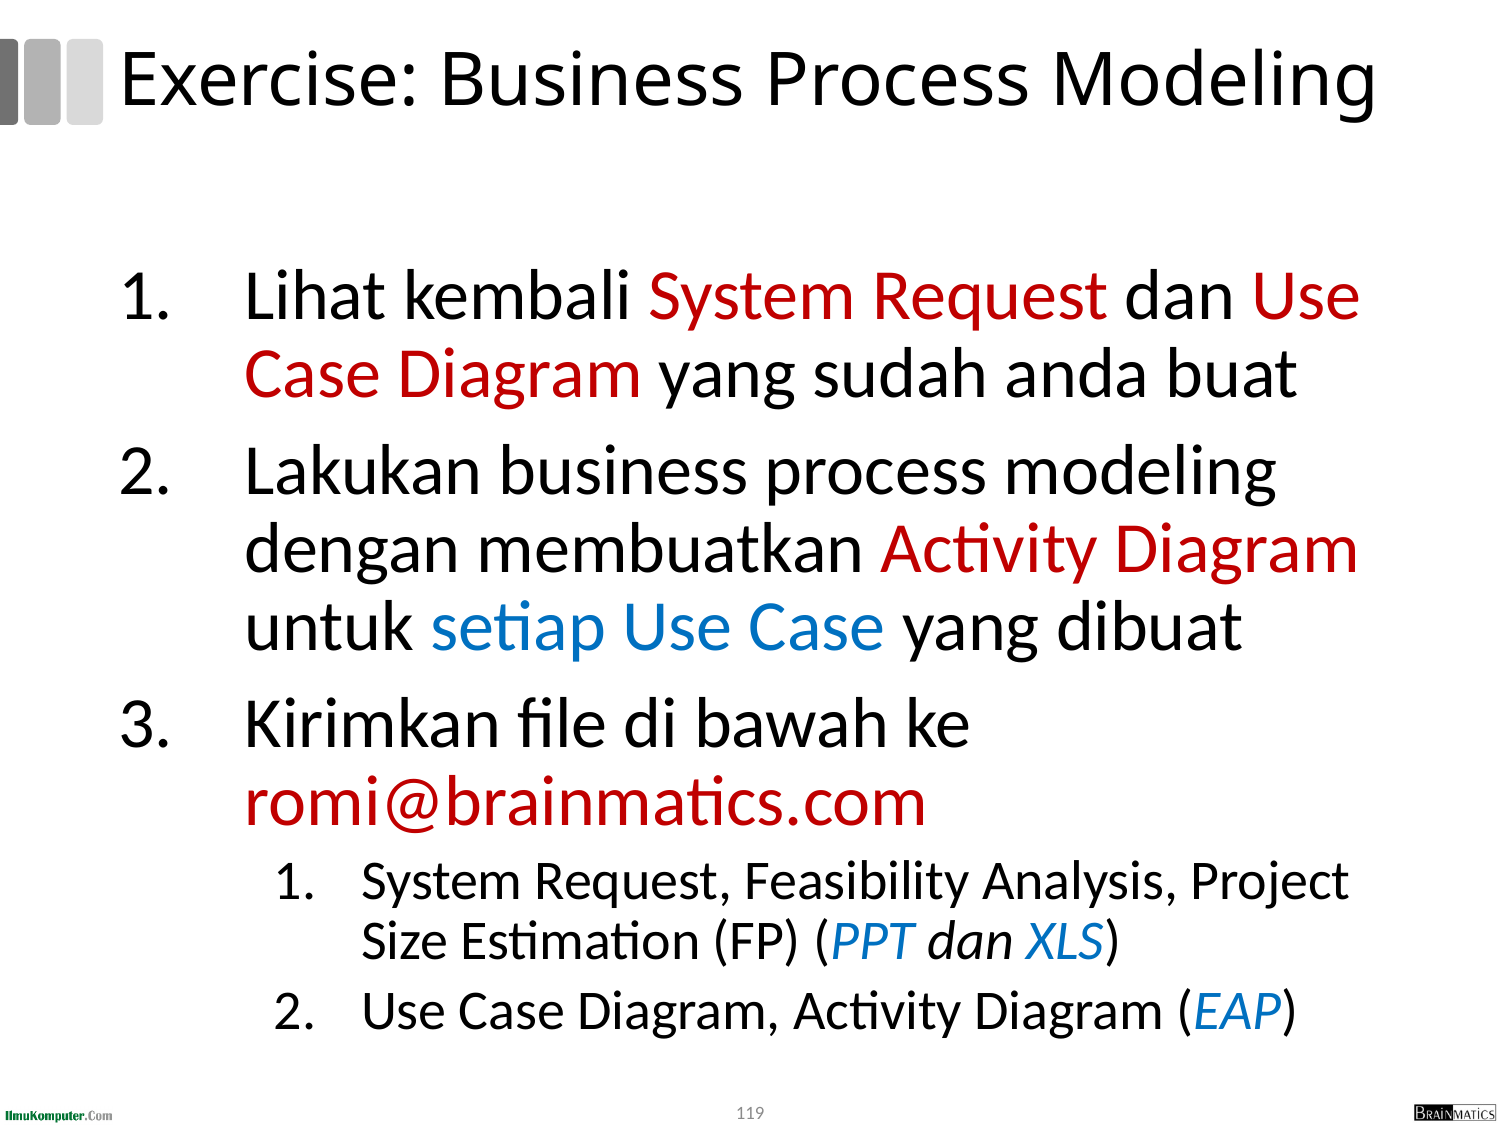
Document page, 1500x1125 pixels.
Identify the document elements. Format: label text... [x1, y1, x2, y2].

picture [1412, 1102, 1498, 1123]
list Lihat kembali System Request dan Use Case Diagram yang sudah anda buat Lakukan business process modeling dengan membuatkan Activity Diagram untuk setiap Use Case yang dibuat Kirimkan file di bawah ke romi@brainmatics.com System Request, Feasibility Analysis, Project Size Estimation (FP) (PPT dan XLS) Use Case Diagram, Activity Diagram (EAP) [103, 249, 1413, 1063]
picture [4, 1106, 113, 1125]
slide_number 119 [581, 1100, 919, 1125]
title Exercise: Business Process Modeling [103, 24, 1498, 138]
